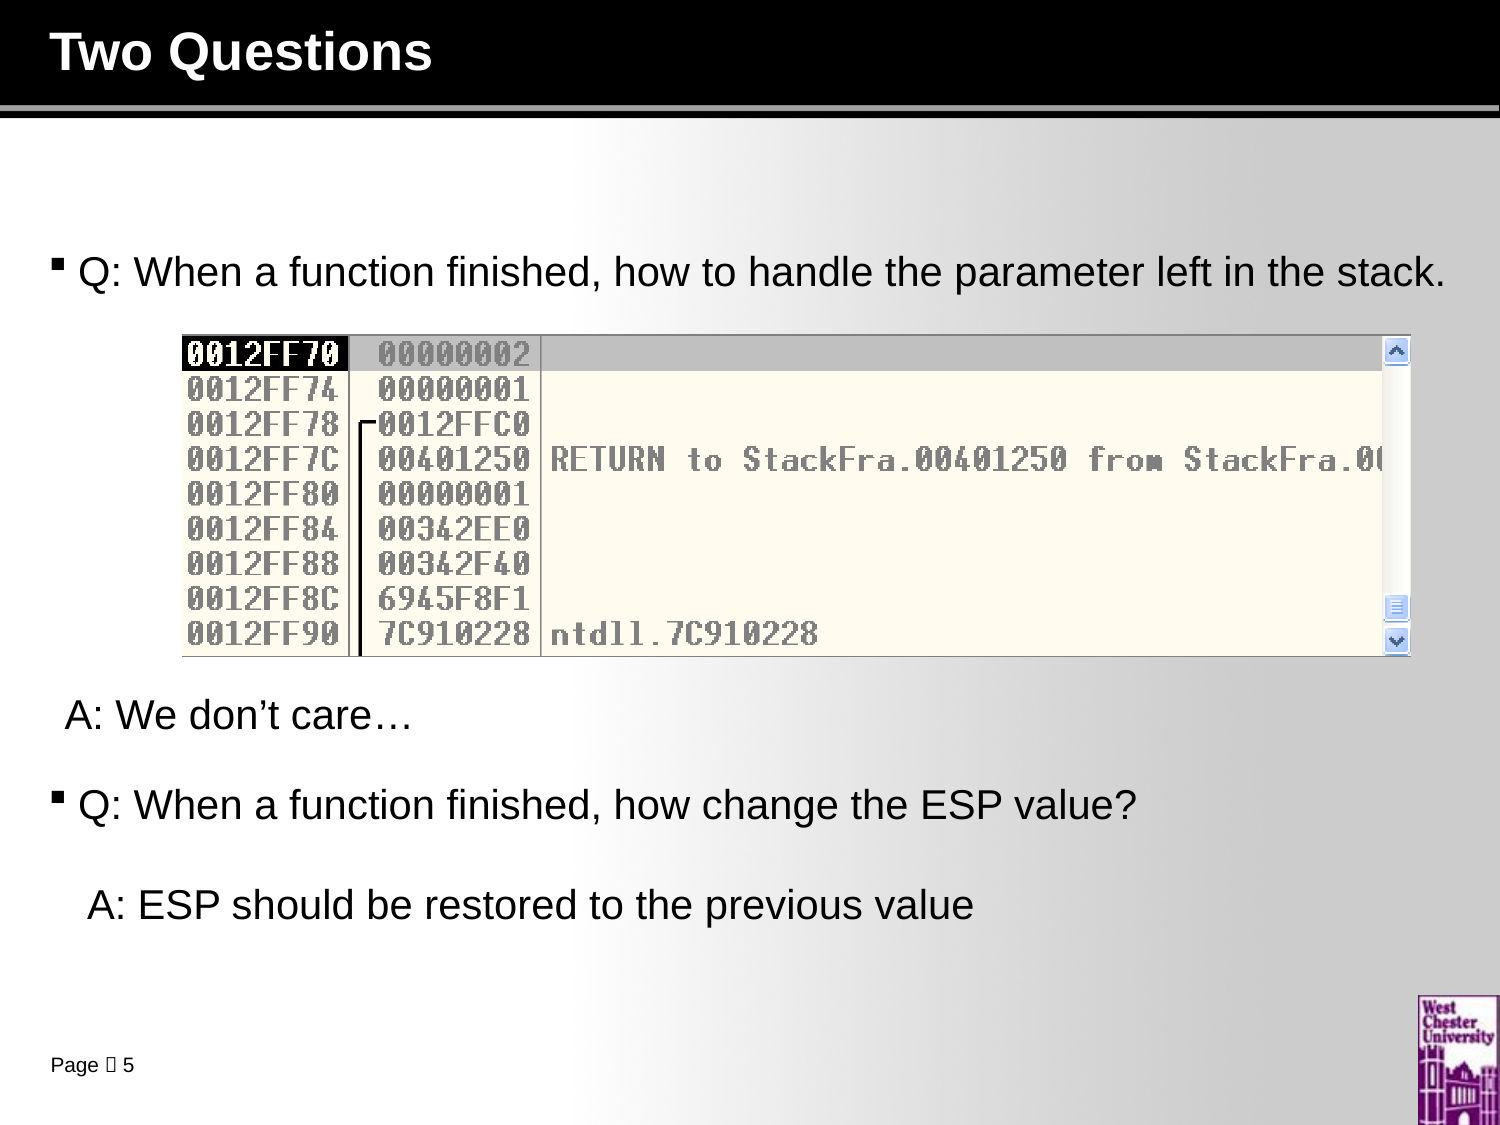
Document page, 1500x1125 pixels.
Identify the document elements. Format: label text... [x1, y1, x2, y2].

text_box A: ESP should be restored to the previous value [72, 870, 1002, 935]
title Two Questions [49, 16, 1447, 123]
picture [0, 0, 1500, 1125]
text_box A: We don’t care… [49, 680, 430, 746]
list Q: When a function finished, how to handle the parameter left in the stack. Q: When a function finished, how change the ESP value? [48, 244, 1447, 952]
